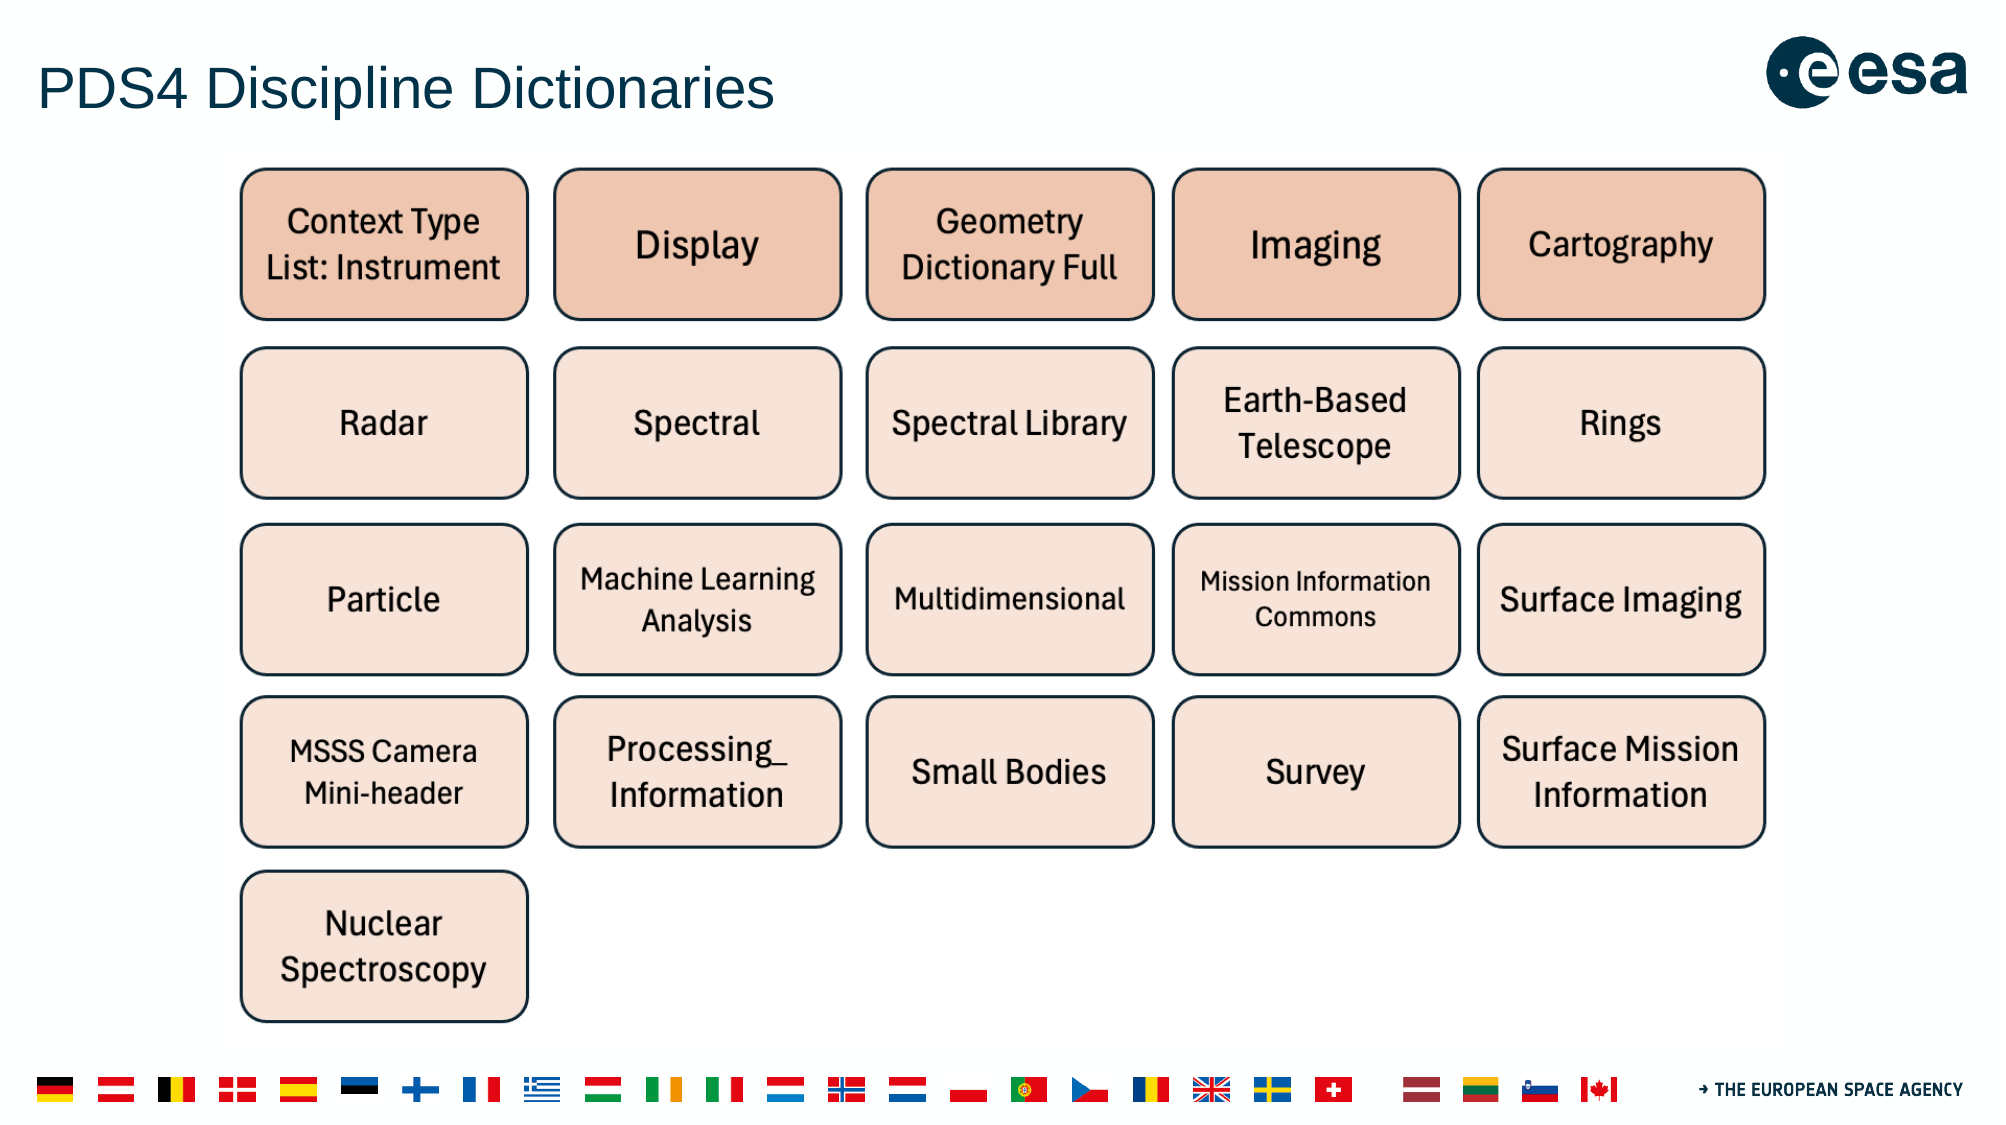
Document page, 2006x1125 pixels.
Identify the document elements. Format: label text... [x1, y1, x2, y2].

picture [1254, 1077, 1291, 1102]
picture [950, 1077, 987, 1102]
picture [1133, 1077, 1169, 1102]
picture [341, 1077, 378, 1102]
picture [37, 1077, 73, 1102]
picture [158, 1077, 195, 1102]
picture [524, 1077, 560, 1102]
picture [1522, 1077, 1558, 1102]
picture [98, 1077, 134, 1102]
picture [219, 1077, 256, 1102]
picture [224, 0, 2006, 1042]
picture [1193, 1077, 1230, 1102]
picture [1072, 1077, 1108, 1102]
picture [706, 1077, 743, 1102]
picture [646, 1077, 682, 1102]
text_box PDS4 Discipline Dictionaries [22, 42, 1023, 128]
picture [767, 1077, 804, 1102]
picture [463, 1077, 500, 1102]
picture [280, 1077, 317, 1102]
picture [889, 1077, 926, 1102]
picture [585, 1077, 621, 1102]
picture [1315, 1077, 1352, 1102]
picture [828, 1077, 865, 1102]
picture [1696, 1080, 1966, 1098]
picture [1403, 1077, 1440, 1102]
picture [1581, 1077, 1617, 1102]
picture [402, 1077, 439, 1102]
picture [1011, 1077, 1047, 1102]
